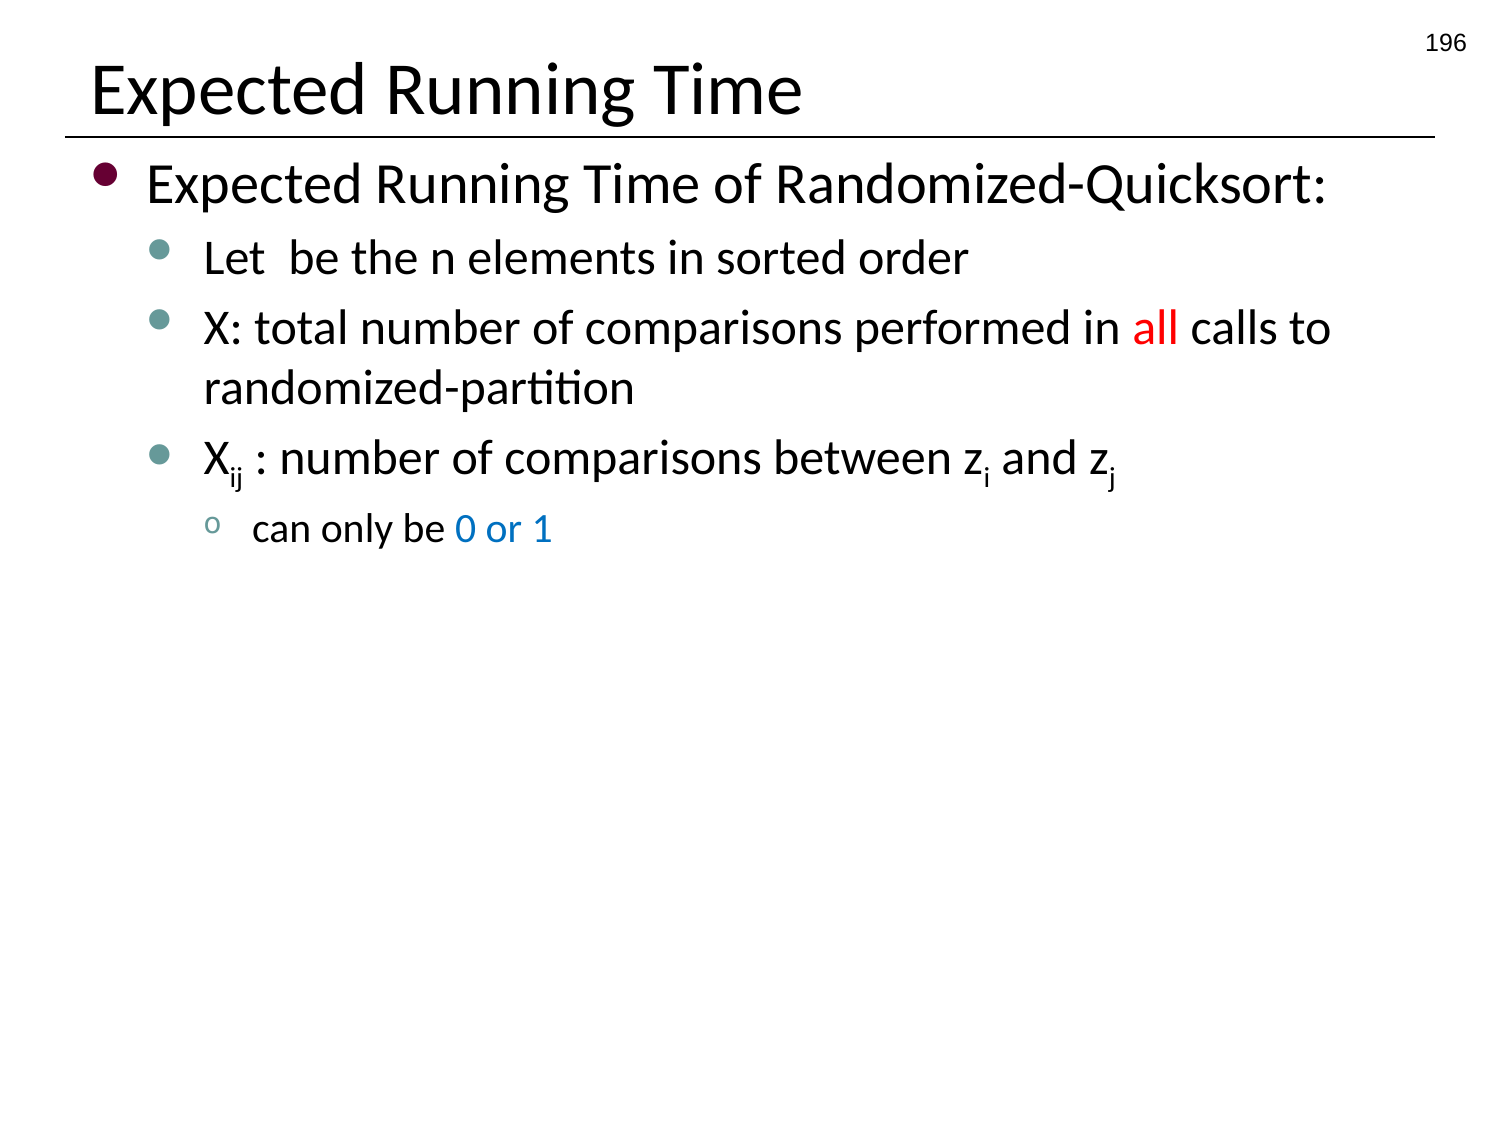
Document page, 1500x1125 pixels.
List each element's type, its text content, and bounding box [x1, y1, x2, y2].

slide_number 196 [1131, 18, 1483, 62]
title Expected Running Time [75, 20, 1425, 138]
